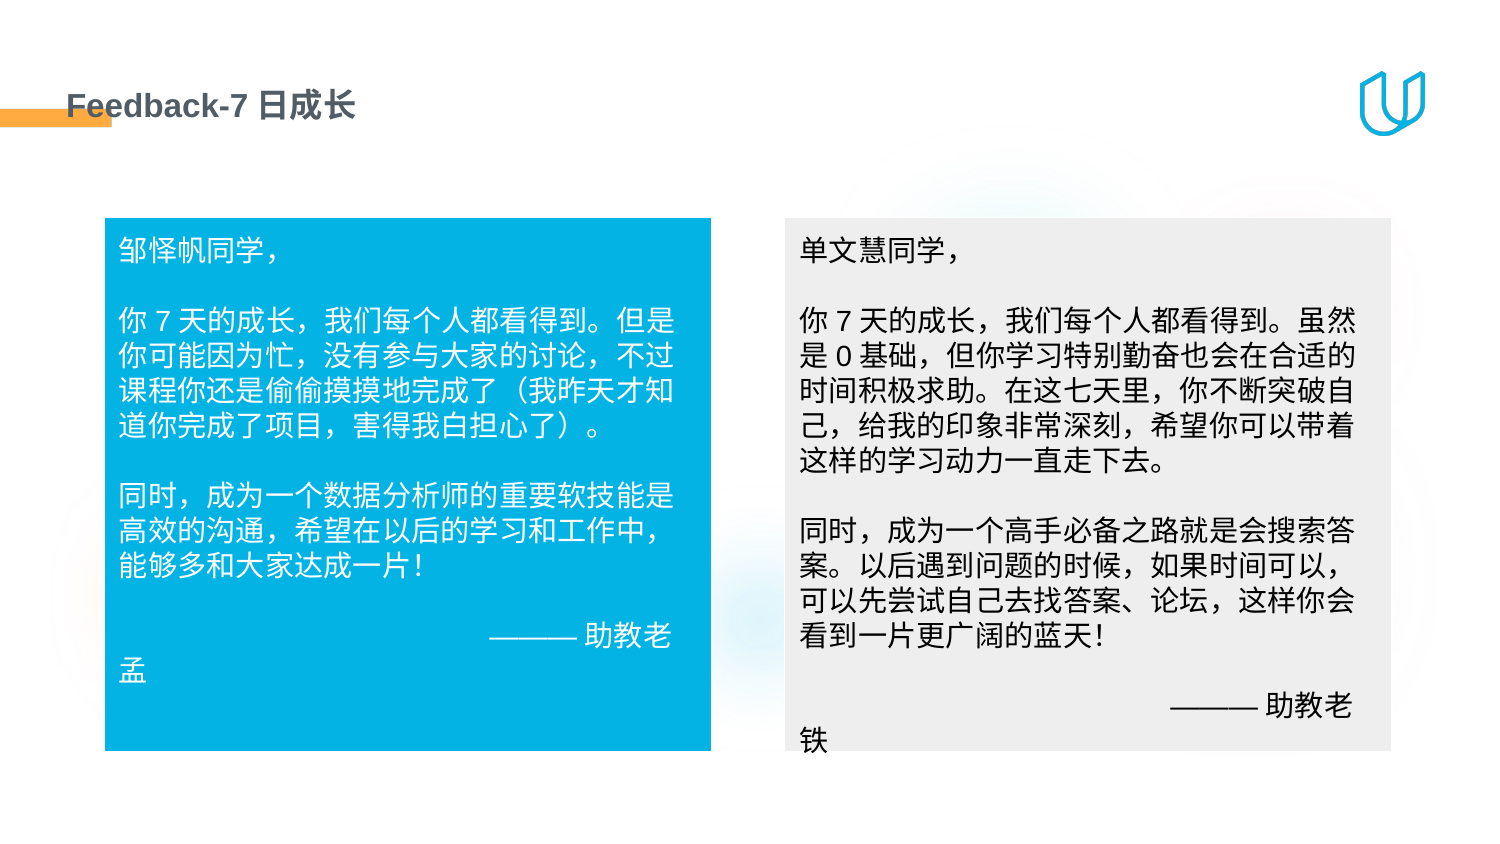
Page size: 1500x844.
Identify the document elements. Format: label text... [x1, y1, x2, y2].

picture [1360, 71, 1379, 82]
text_box 单文慧同学， 你7天的成长，我们每个人都看得到。虽然是0基础，但你学习特别勤奋也会在合适的时间积极求助。在这七天里，你不断突破自己，给我的印象非常深刻，希望你可以带着这样的学习动力一直走下去。 同时，成为一个高手必备之路就是会搜索答案。以后遇到问题的时候，如果时间可以，可以先尝试自己去找答案、论坛，这样你会看到一片更广阔的蓝天！ ———助教老铁 [784, 217, 1393, 752]
picture [1365, 78, 1397, 131]
picture [51, 111, 1438, 758]
text_box [0, 108, 51, 128]
picture [1407, 78, 1420, 120]
text_box 邹怿帆同学， 你7天的成长，我们每个人都看得到。但是你可能因为忙，没有参与大家的讨论，不过课程你还是偷偷摸摸地完成了（我昨天才知道你完成了项目，害得我白担心了）。 同时，成为一个数据分析师的重要软技能是高效的沟通，希望在以后的学习和工作中，能够多和大家达成一片！ ———助教老孟 [103, 217, 712, 752]
picture [1384, 71, 1418, 120]
title Feedback-7日成长 [51, 56, 1061, 151]
